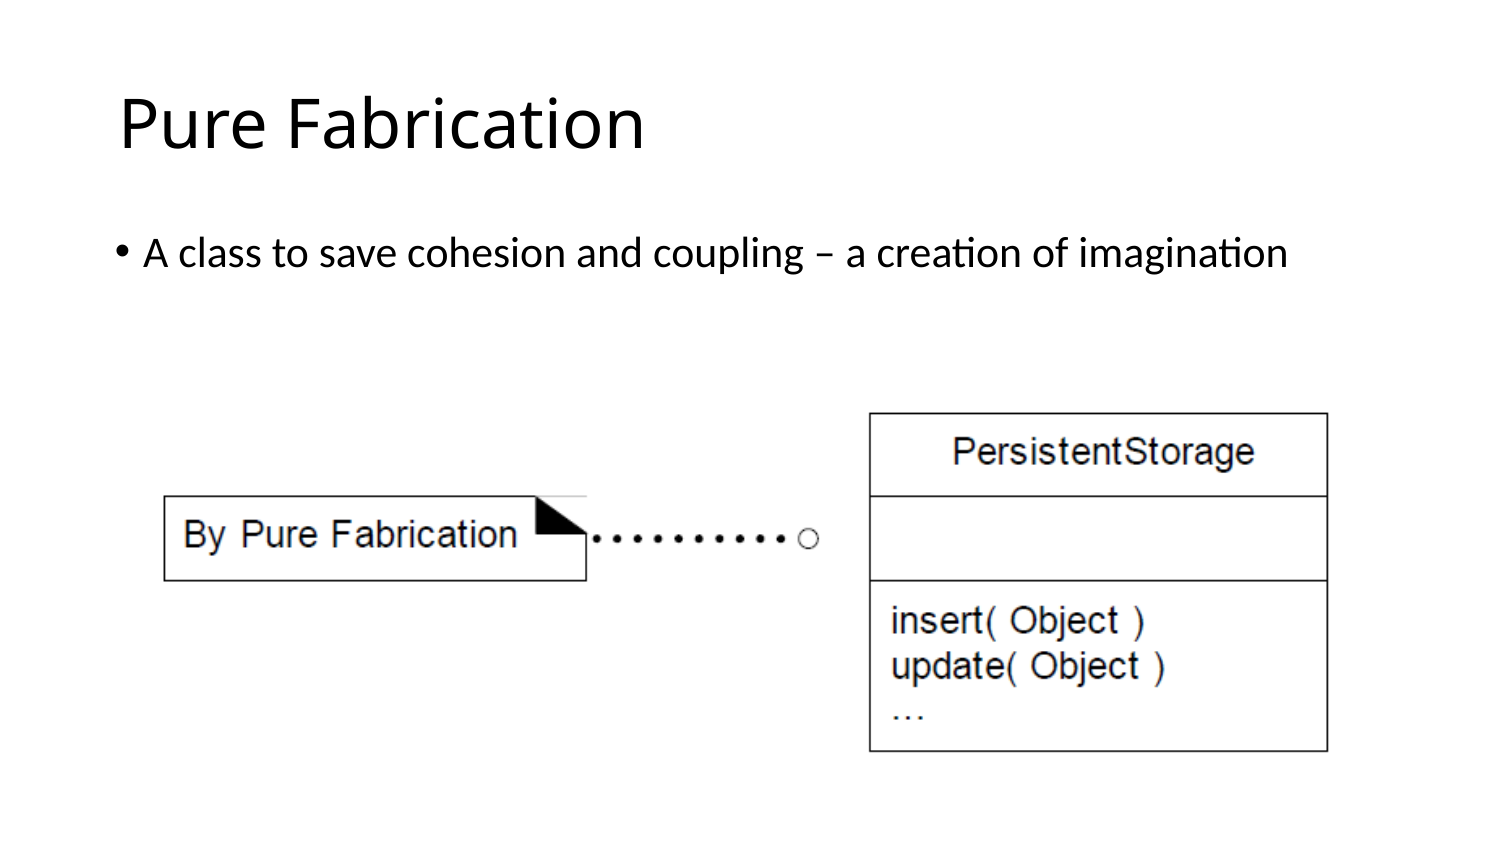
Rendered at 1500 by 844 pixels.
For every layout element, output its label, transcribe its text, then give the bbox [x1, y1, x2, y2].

picture [112, 374, 1369, 789]
title Pure Fabrication [103, 44, 1397, 208]
list A class to save cohesion and coupling – a creation of imagination [99, 221, 1438, 760]
